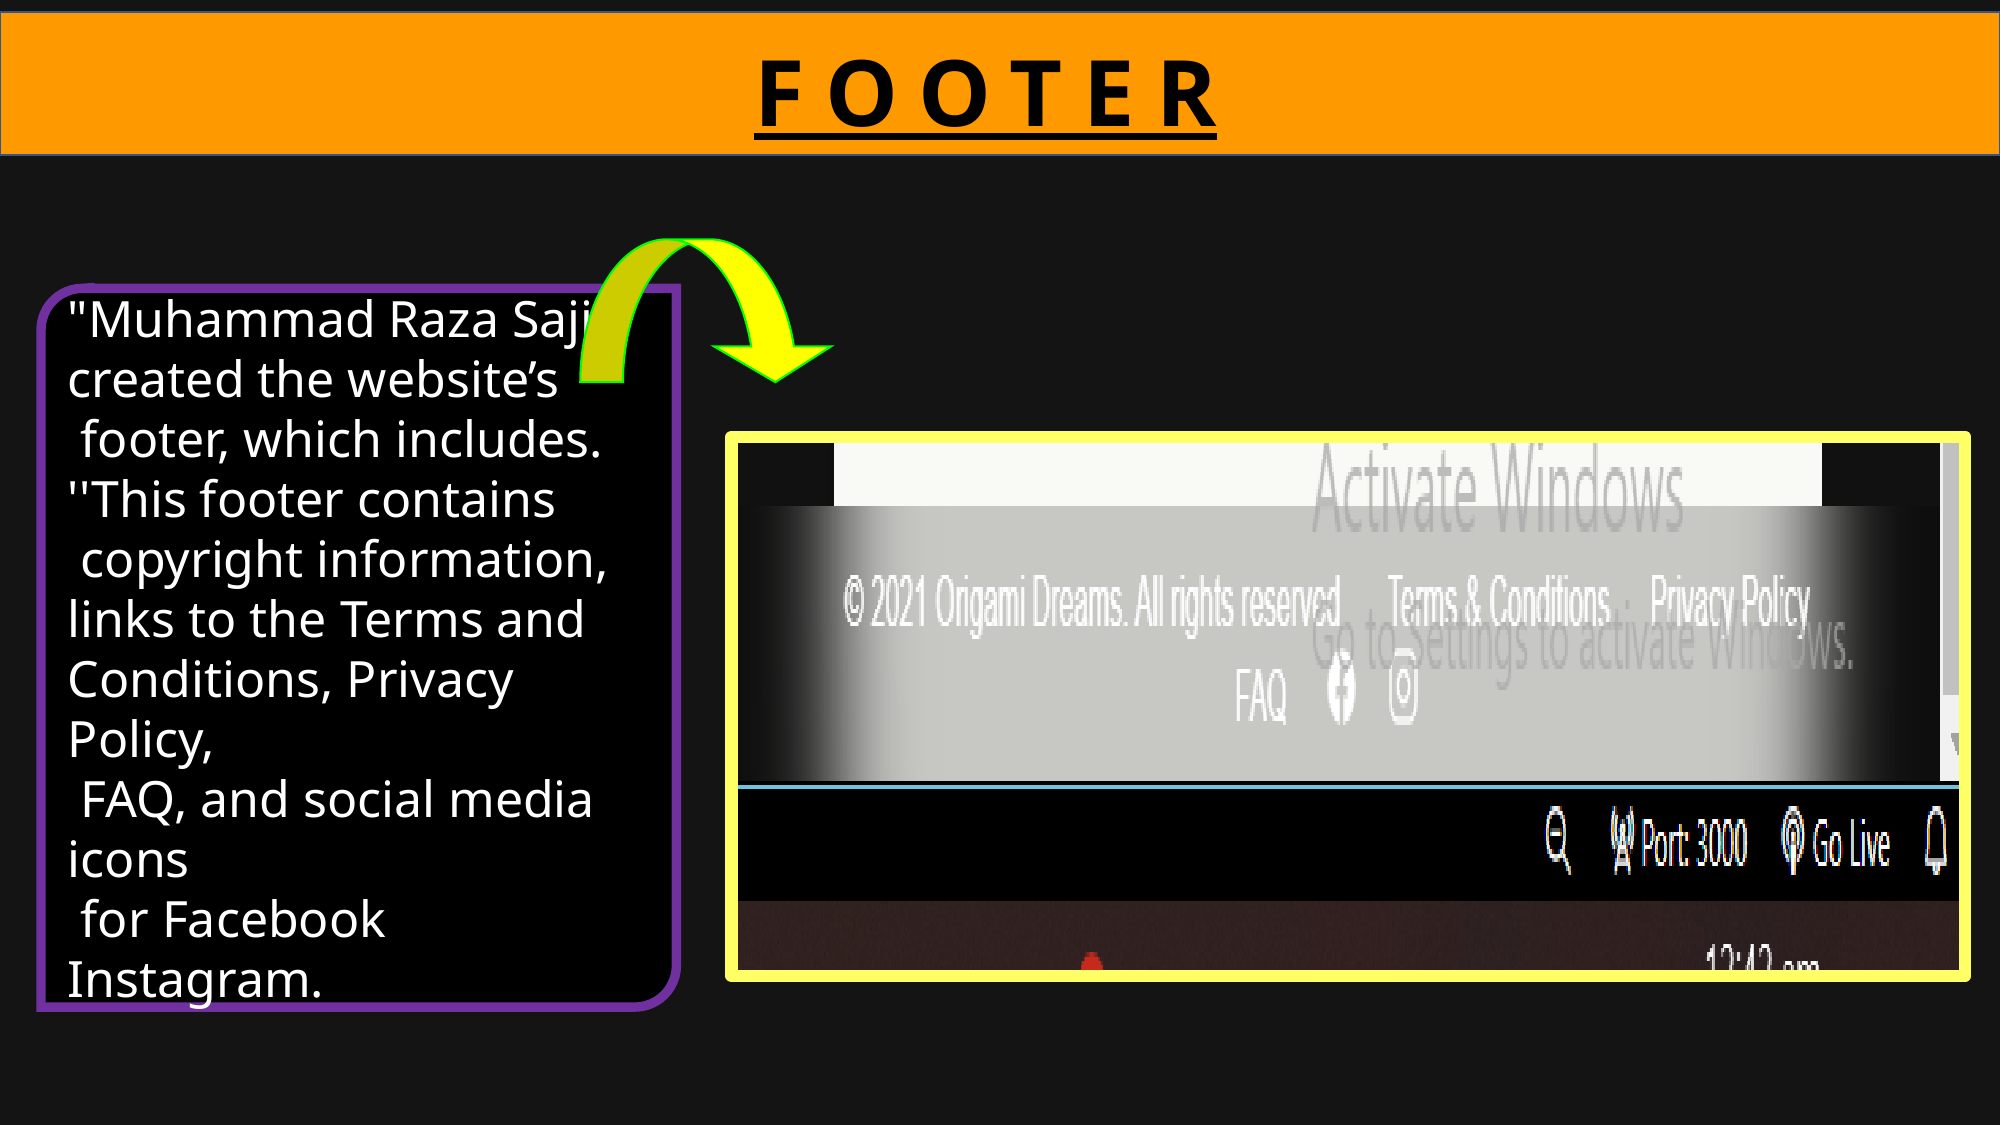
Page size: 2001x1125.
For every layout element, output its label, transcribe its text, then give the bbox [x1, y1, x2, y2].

picture [737, 442, 1959, 970]
text_box "Muhammad Raza Sajid created the website’s footer, which includes. ''This footer contains copyright information, links to the Terms and Conditions, Privacy Policy, FAQ, and social media icons for Facebook Instagram. [39, 287, 678, 1009]
text_box FOOTER [739, 27, 1232, 153]
text_box [579, 238, 835, 384]
text_box [0, 11, 2000, 156]
